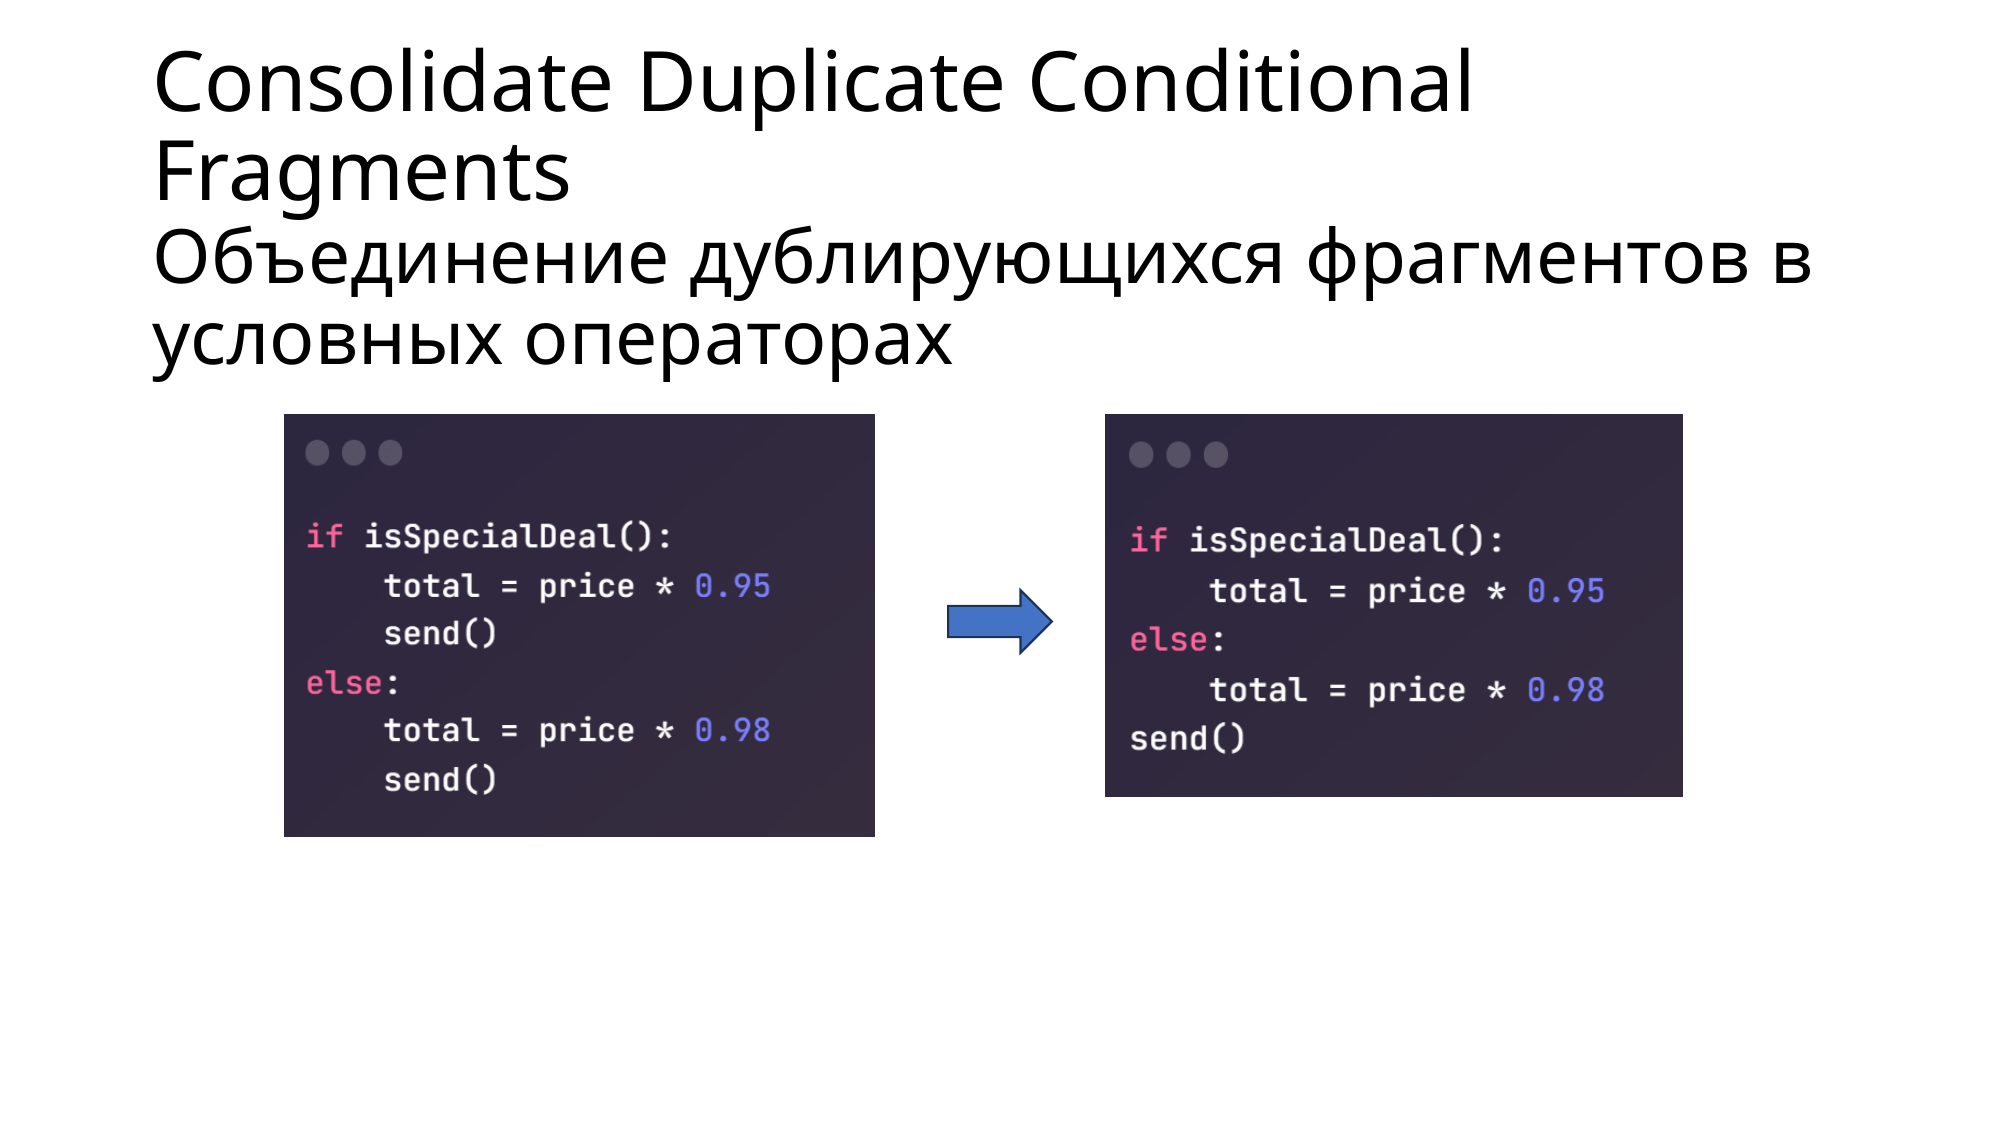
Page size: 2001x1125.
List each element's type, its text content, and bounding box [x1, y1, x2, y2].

title Consolidate Duplicate Conditional Fragments Объединение дублирующихся фрагментов в условных операторах [137, 59, 1863, 361]
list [1105, 414, 1683, 797]
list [284, 414, 875, 837]
text_box [947, 587, 1054, 656]
